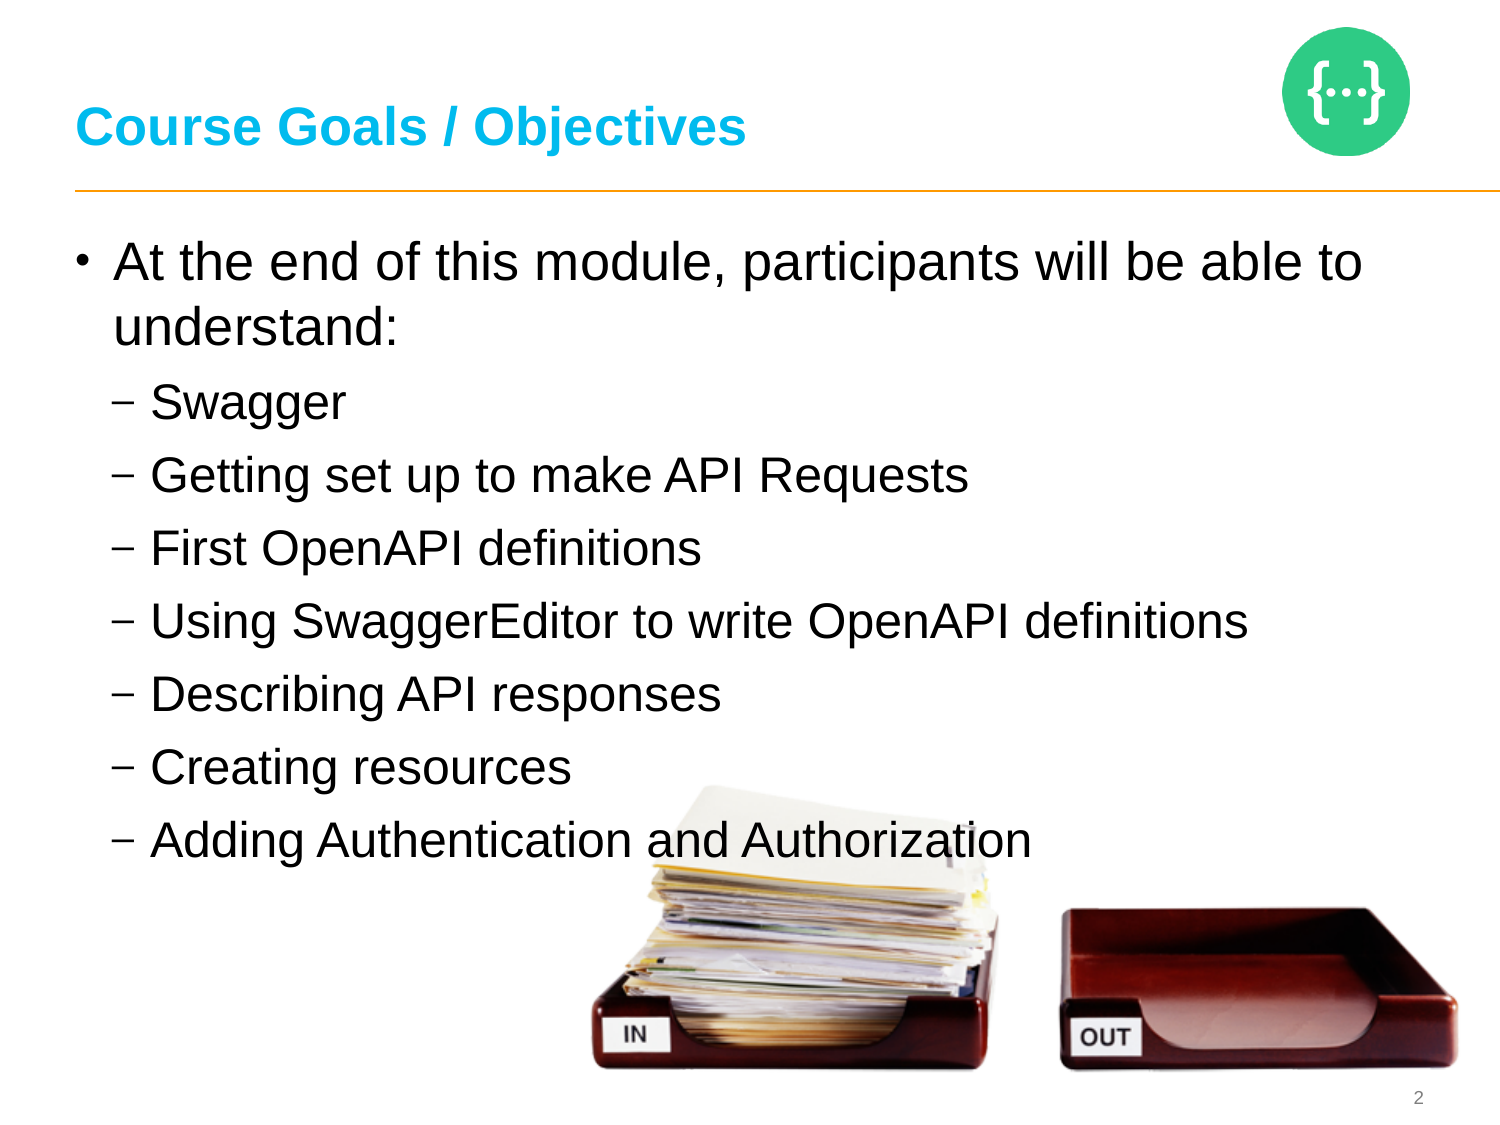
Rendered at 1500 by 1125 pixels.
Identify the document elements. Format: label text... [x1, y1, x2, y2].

title Course Goals / Objectives [75, 27, 1422, 157]
list At the end of this module, participants will be able to understand: Swagger Getting set up to make API Requests First OpenAPI definitions Using SwaggerEditor to write OpenAPI definitions Describing API responses Creating resources Adding Authentication and Authorization [75, 226, 1425, 1018]
picture [575, 769, 1476, 1101]
